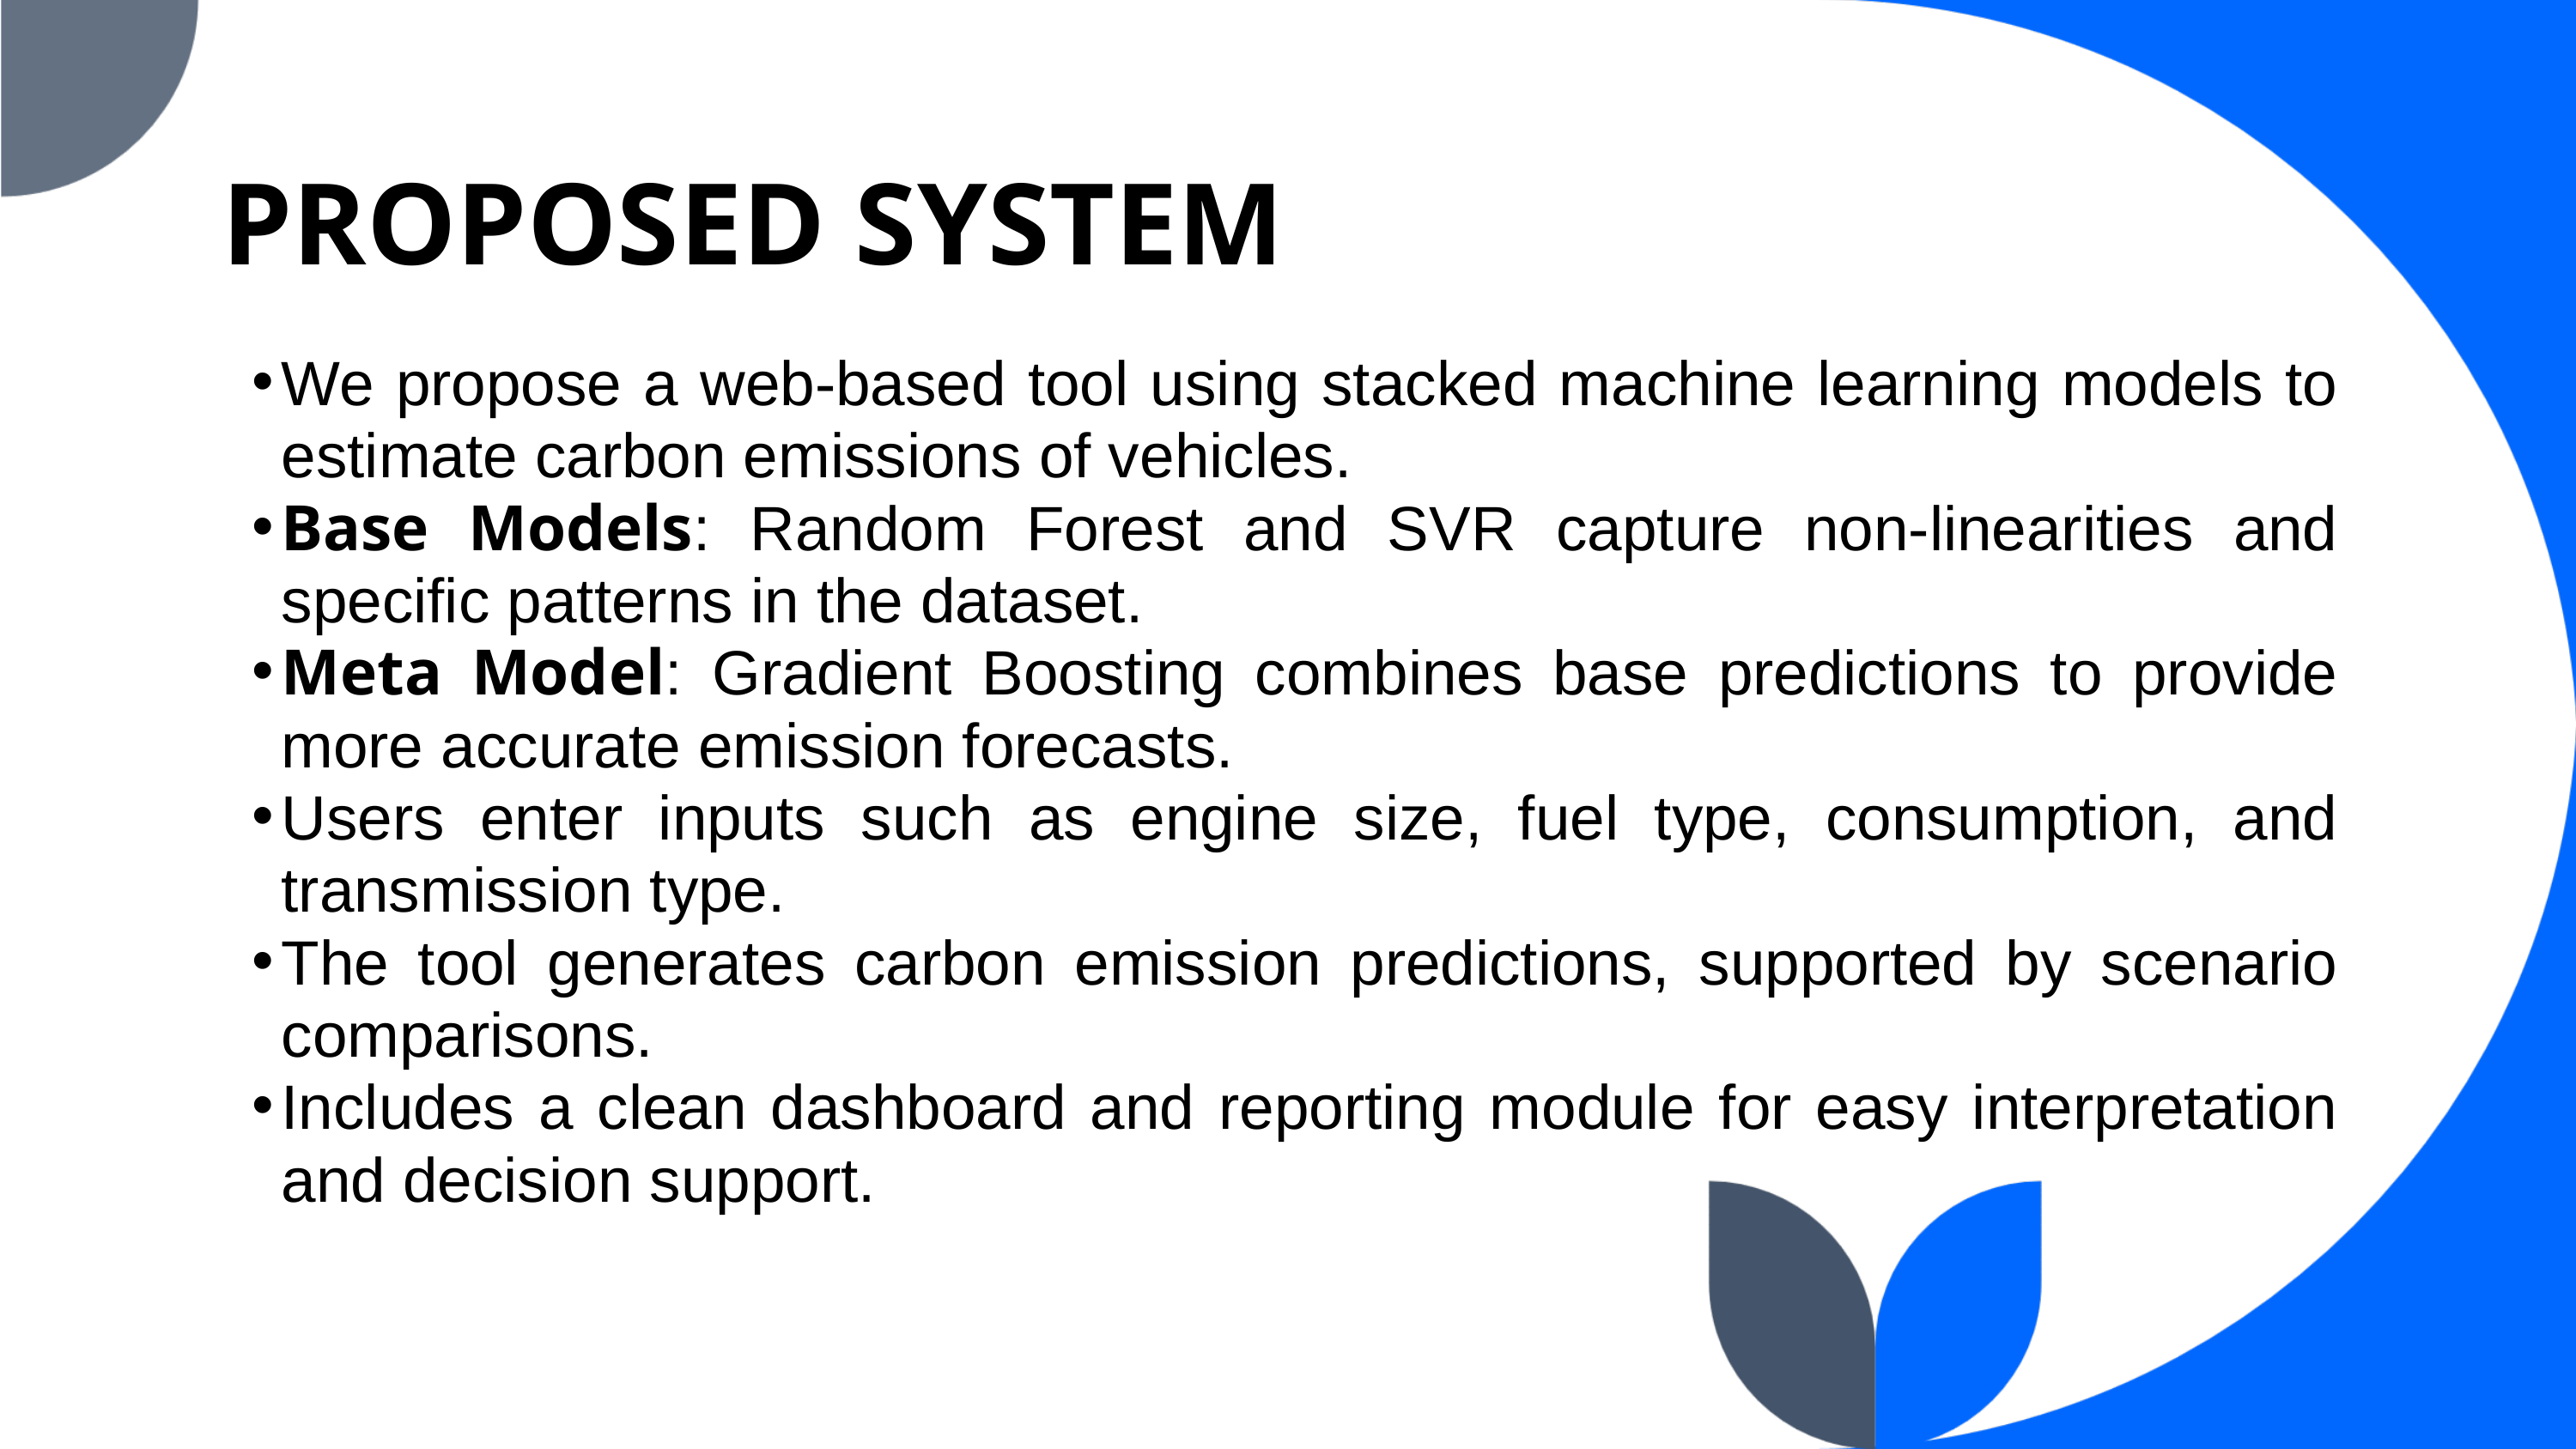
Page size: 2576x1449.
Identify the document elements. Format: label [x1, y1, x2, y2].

text_box [1, 0, 2576, 1449]
text_box [222, 166, 2226, 345]
text_box [222, 346, 2340, 1236]
